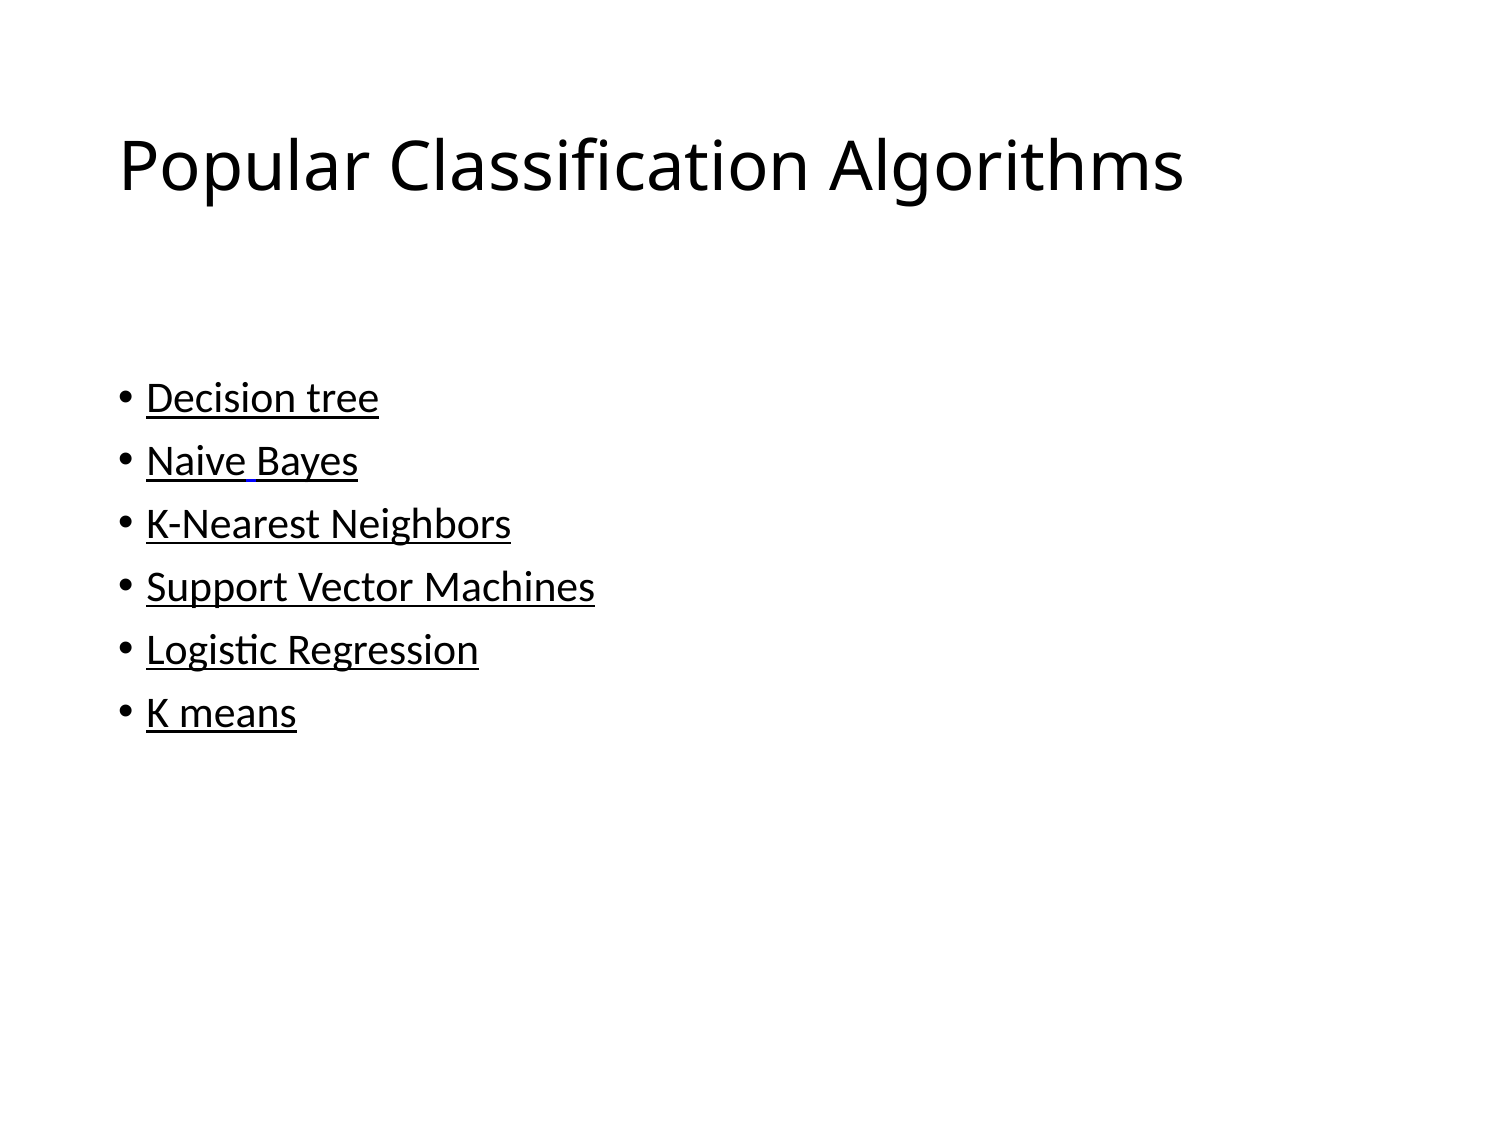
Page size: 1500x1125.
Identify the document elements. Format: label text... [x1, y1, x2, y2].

title Popular Classification Algorithms [103, 59, 1397, 278]
list Decision tree Naive Bayes K-Nearest Neighbors Support Vector Machines Logistic Regression K means [103, 299, 1397, 1014]
